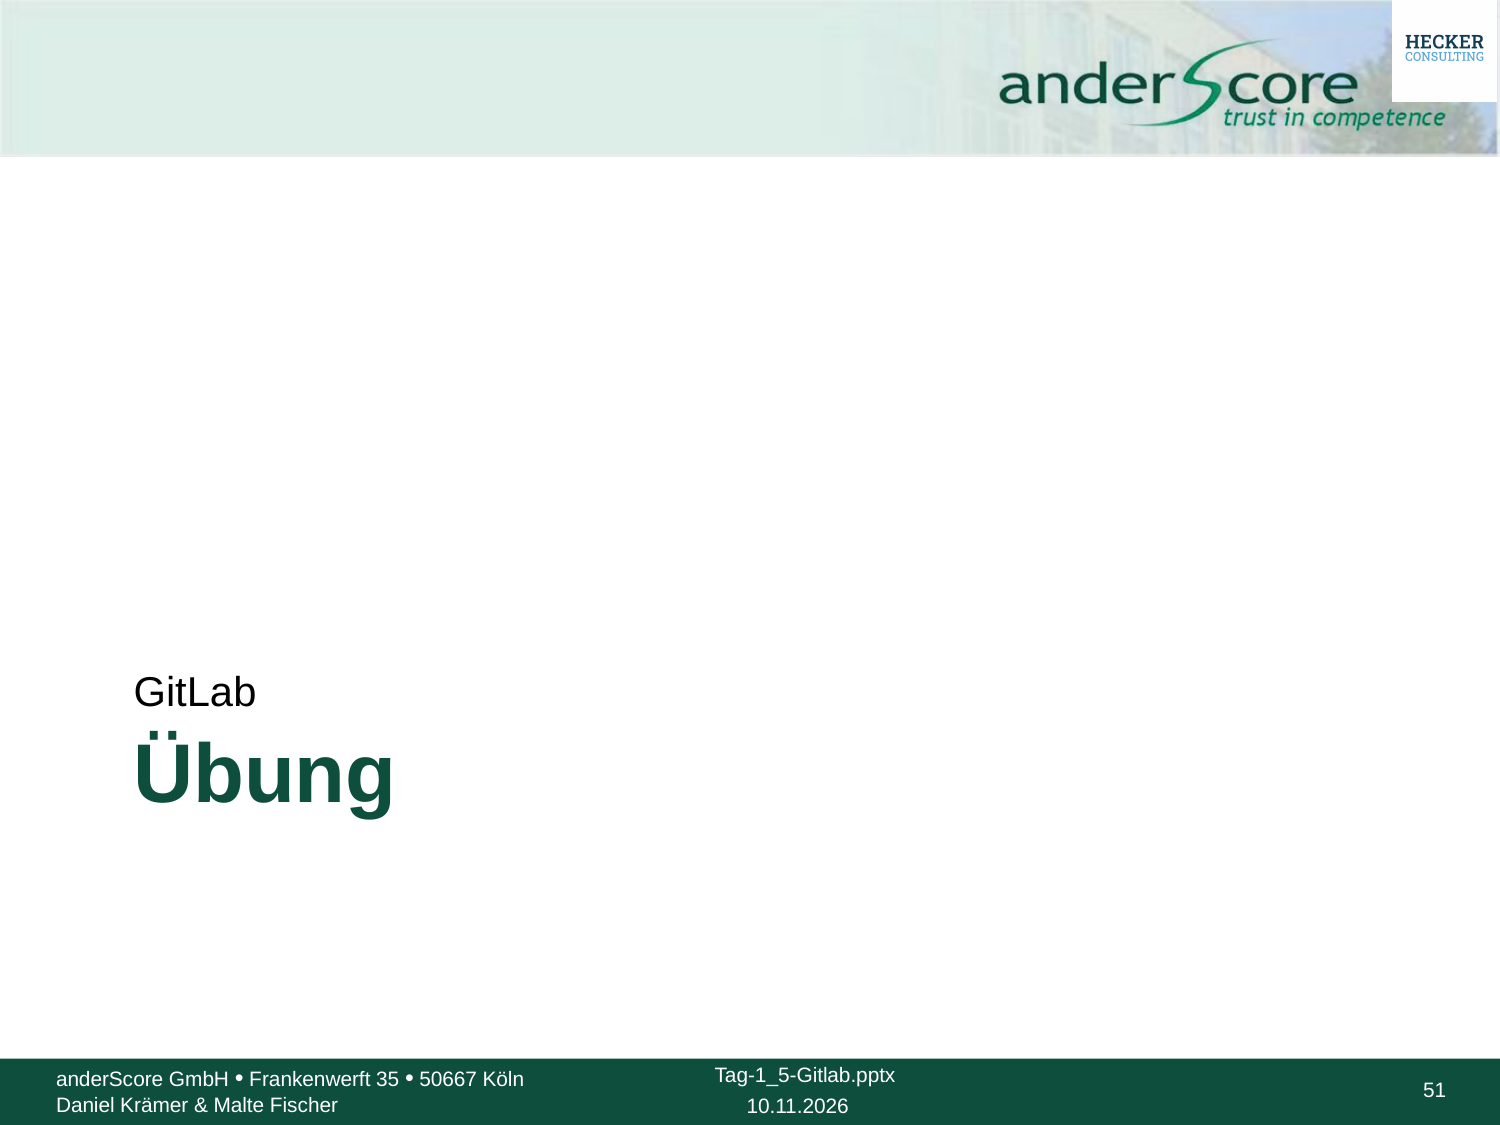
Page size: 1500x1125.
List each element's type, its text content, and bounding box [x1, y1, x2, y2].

picture [0, 0, 1500, 157]
list GitLab [118, 476, 1394, 723]
title Übung [118, 723, 1394, 947]
